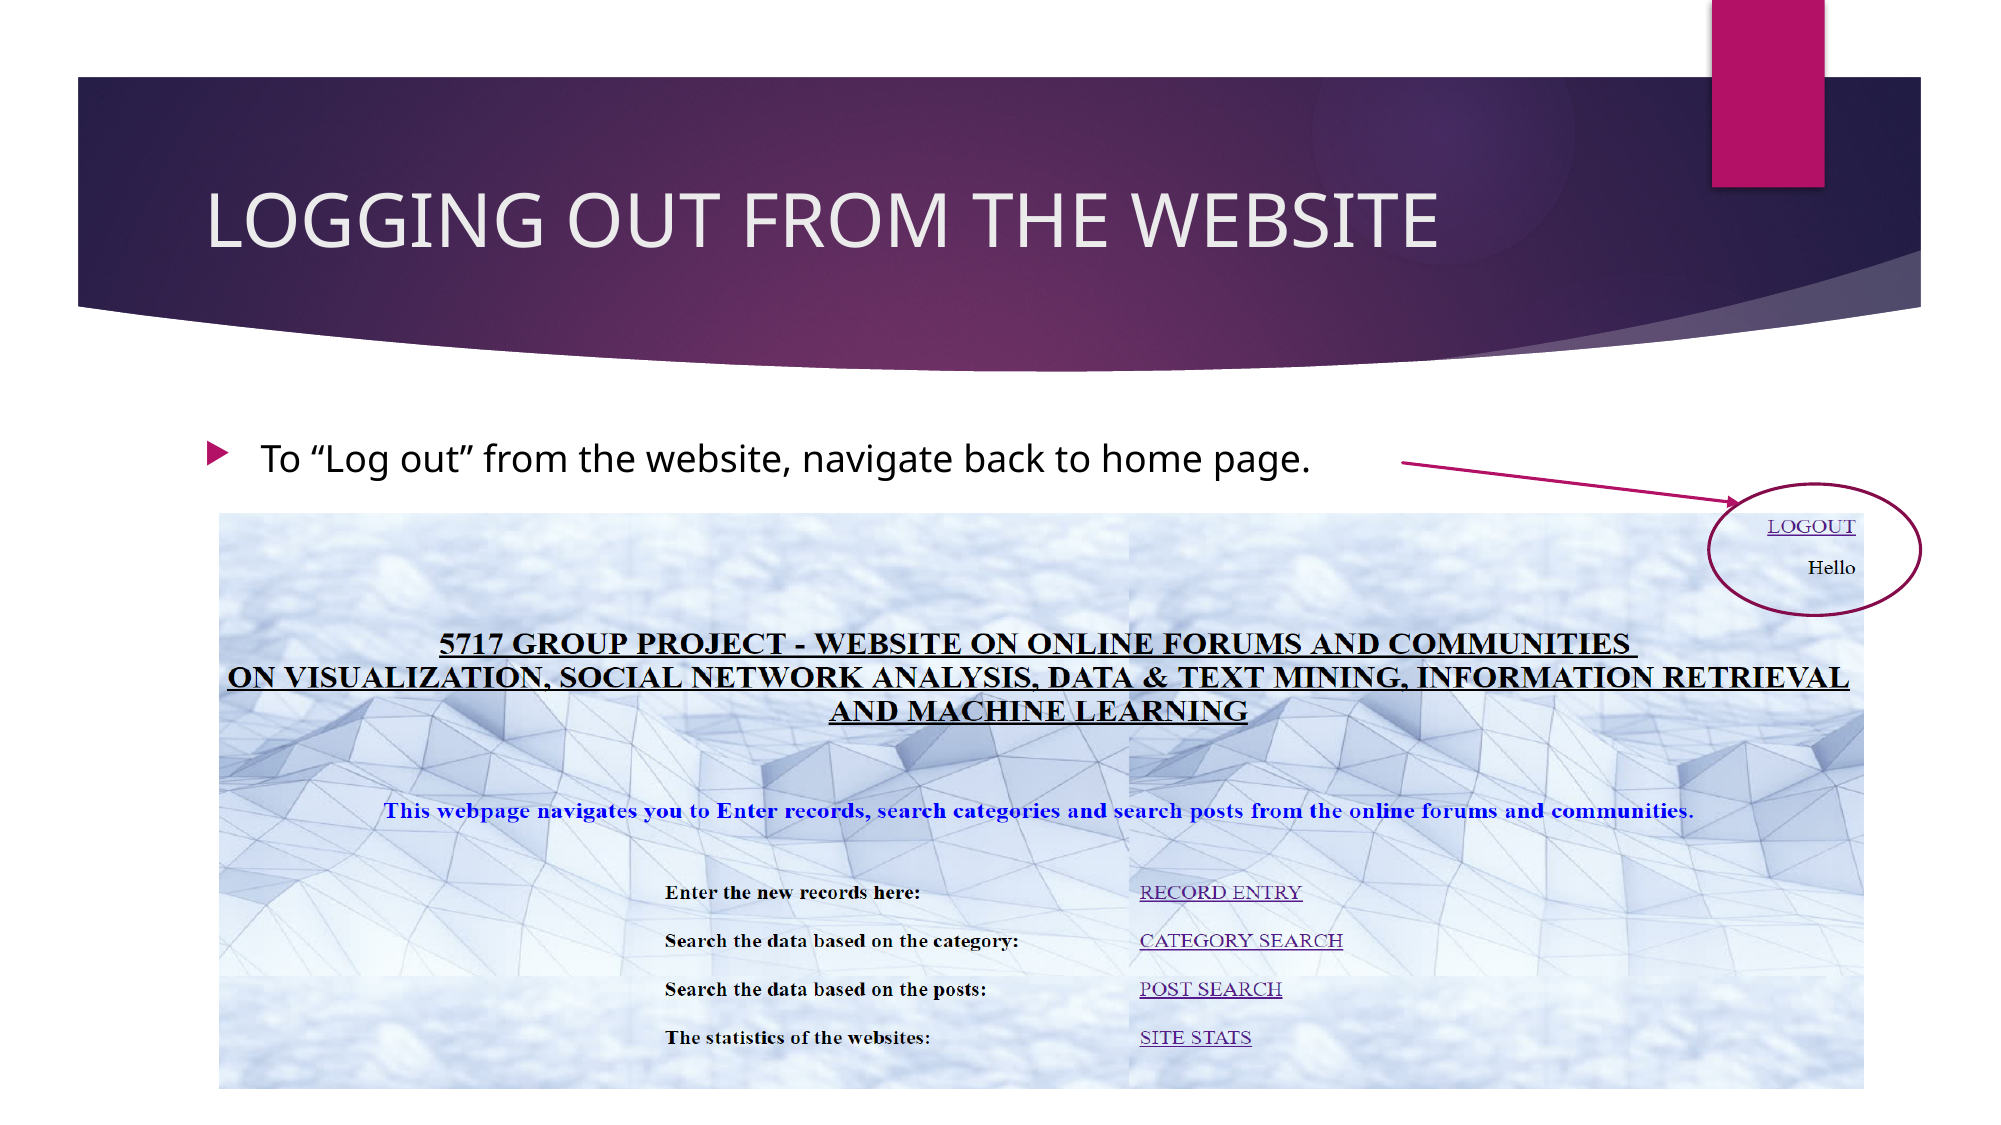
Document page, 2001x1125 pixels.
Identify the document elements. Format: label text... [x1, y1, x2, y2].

title LOGGING OUT FROM THE WEBSITE [189, 159, 1627, 276]
picture [219, 513, 1864, 1089]
text_box [1741, 482, 1923, 608]
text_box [1402, 462, 1740, 504]
list To “Log out” from the website, navigate back to home page. [189, 427, 1638, 988]
